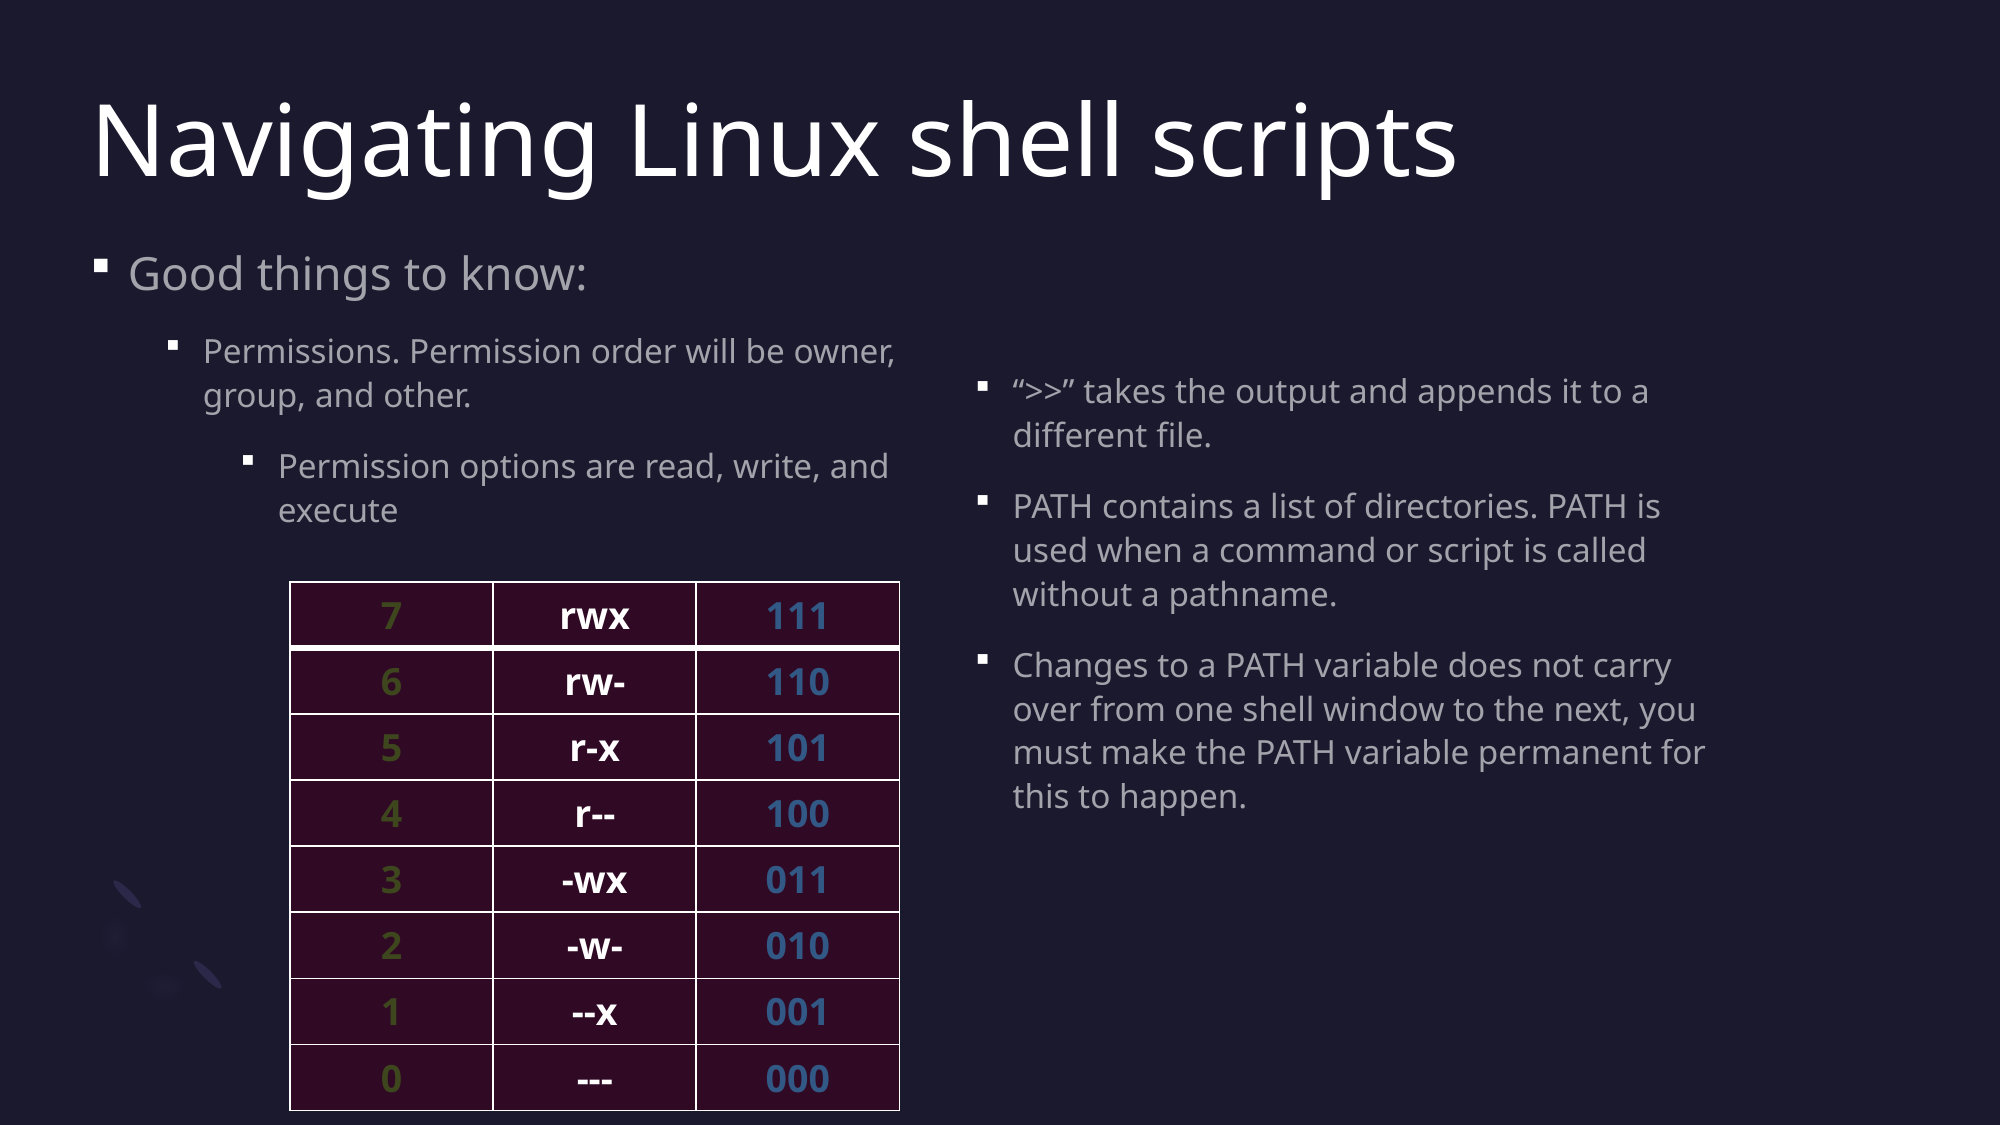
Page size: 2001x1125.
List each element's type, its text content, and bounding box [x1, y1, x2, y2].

table_cell 4 [291, 781, 492, 845]
table_header rwx [494, 583, 695, 645]
table_cell 000 [697, 1045, 899, 1110]
table_cell 100 [697, 781, 899, 845]
table_cell 011 [697, 847, 899, 911]
table_cell --x [494, 979, 695, 1044]
table_cell 1 [291, 979, 492, 1044]
table_cell 001 [697, 979, 899, 1044]
list Good things to know: Permissions. Permission order will be owner, group, and other. Permission options are read, write, and execute “>>” takes the output and appends it to a different file. PATH contains a list of directories. PATH is used when a command or script is called without a pathname. Changes to a PATH variable does not carry over from one shell window to the next, you must make the PATH variable permanent for this to happen. [90, 238, 1710, 1035]
table_cell -wx [494, 847, 695, 911]
table_cell r-x [494, 715, 695, 779]
table_cell 101 [697, 715, 899, 779]
table_cell 0 [291, 1045, 492, 1110]
table_cell --- [494, 1045, 695, 1110]
table_cell r-- [494, 781, 695, 845]
title Navigating Linux shell scripts [90, 90, 1910, 212]
table_cell 5 [291, 715, 492, 779]
table_cell 010 [697, 913, 899, 978]
table_cell rw- [494, 651, 695, 713]
table_cell 110 [697, 651, 899, 713]
table_cell 3 [291, 847, 492, 911]
table_cell -w- [494, 913, 695, 978]
table_header 111 [697, 583, 899, 645]
table_header 7 [291, 583, 492, 645]
table_cell 2 [291, 913, 492, 978]
table_cell 6 [291, 651, 492, 713]
